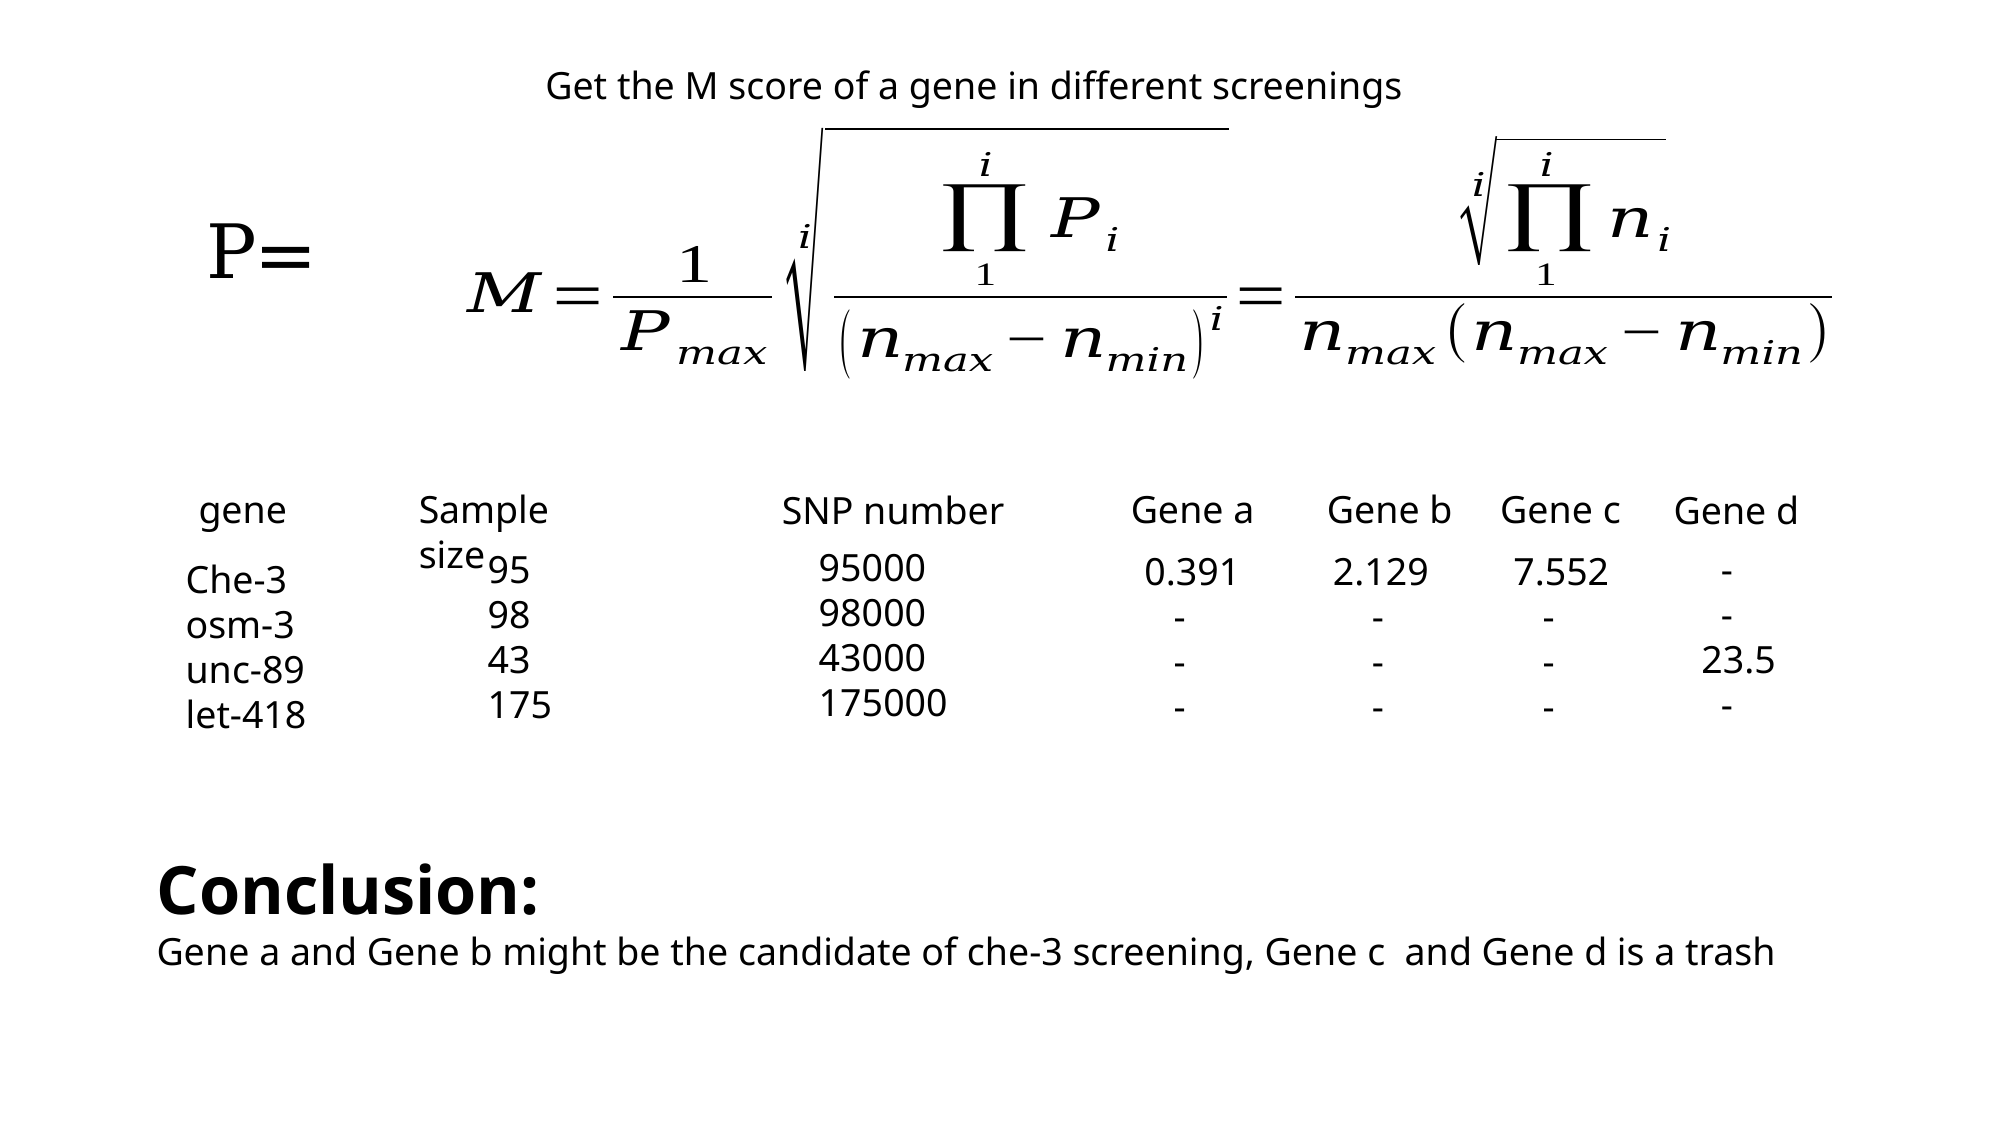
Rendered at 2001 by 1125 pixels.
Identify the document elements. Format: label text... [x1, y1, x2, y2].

text_box Conclusion: Gene a and Gene b might be the candidate of che-3 screening, Gene c and Gene d is a trash [141, 840, 1792, 981]
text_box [170, 478, 2000, 746]
text_box Get the M score of a gene in different screenings [530, 54, 1419, 115]
